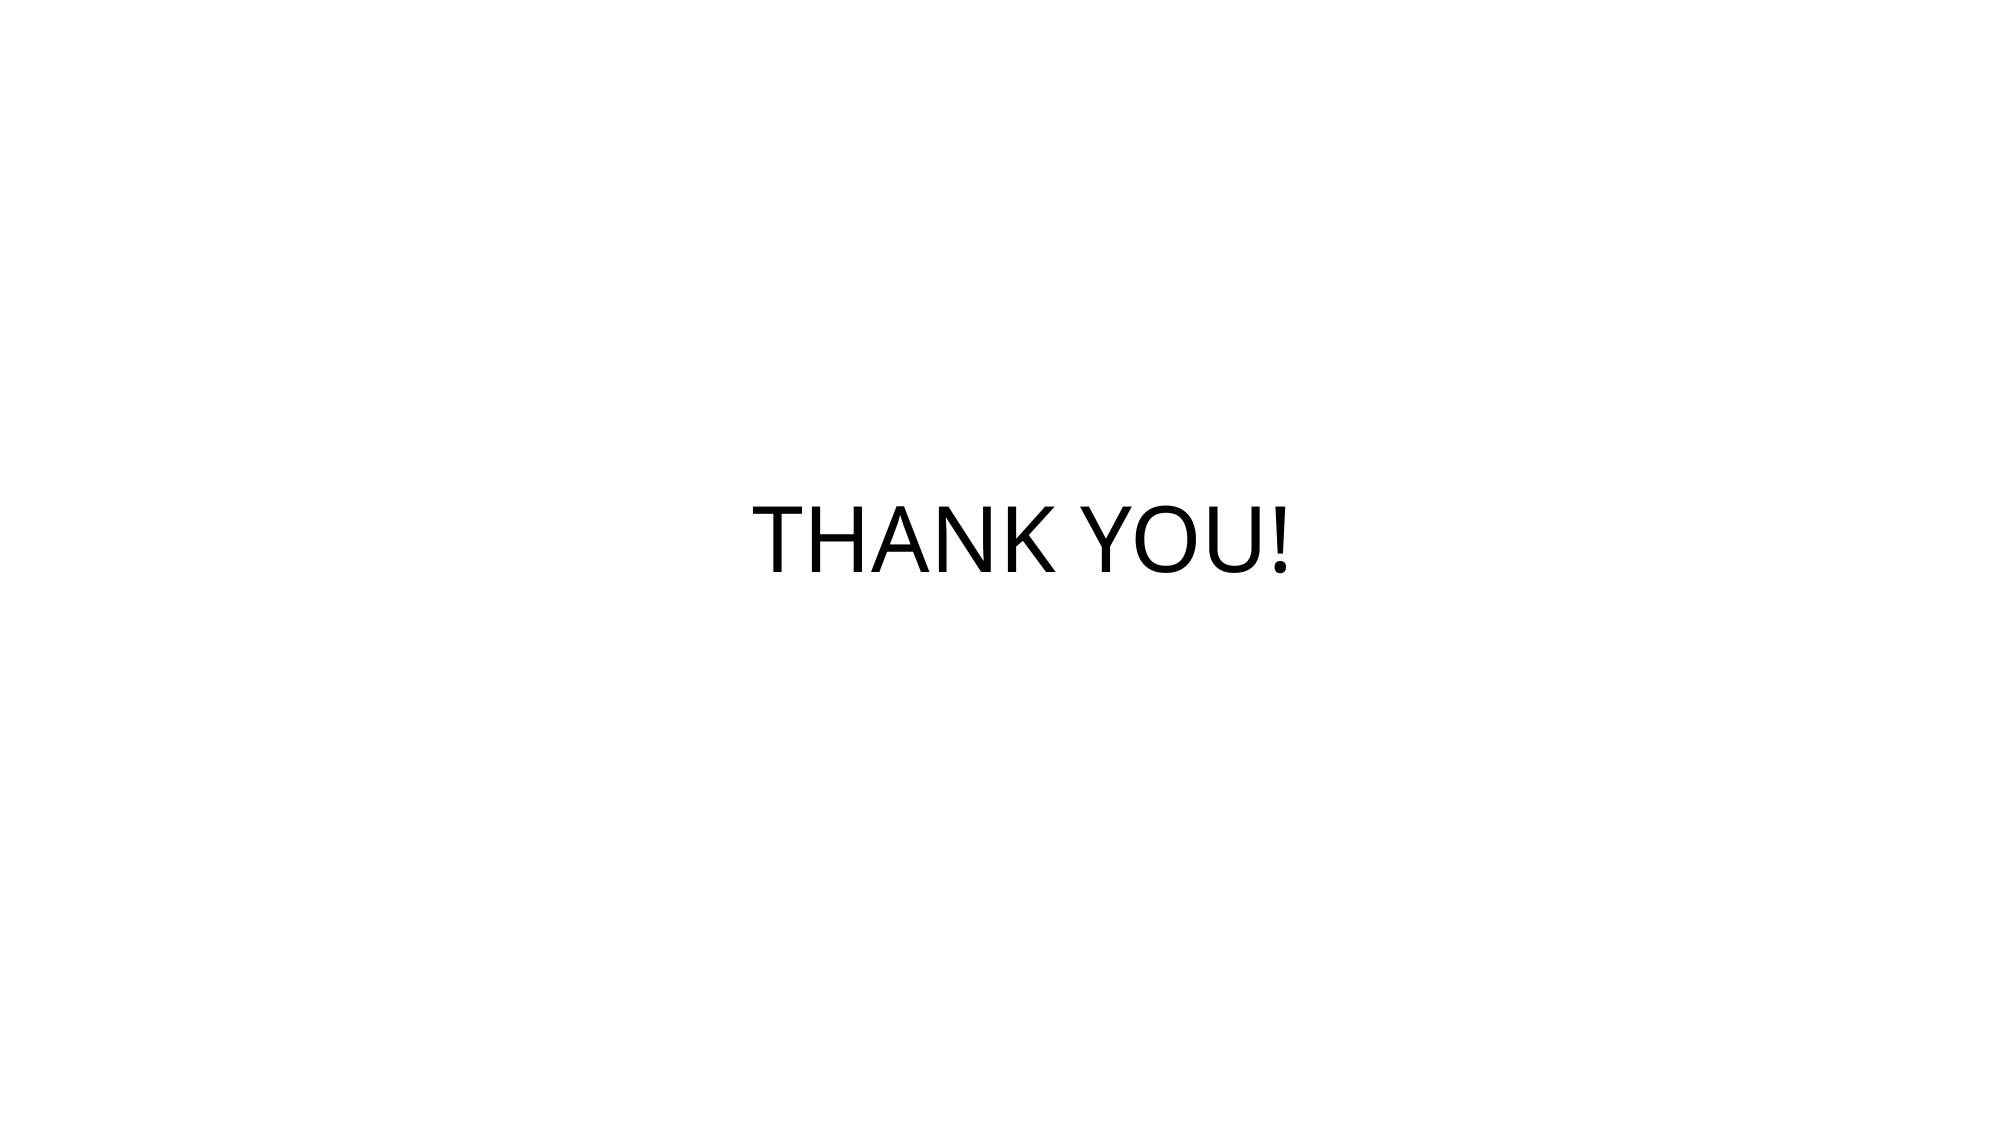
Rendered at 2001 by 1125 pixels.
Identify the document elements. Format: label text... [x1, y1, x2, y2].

title THANK YOU! [737, 434, 2000, 652]
